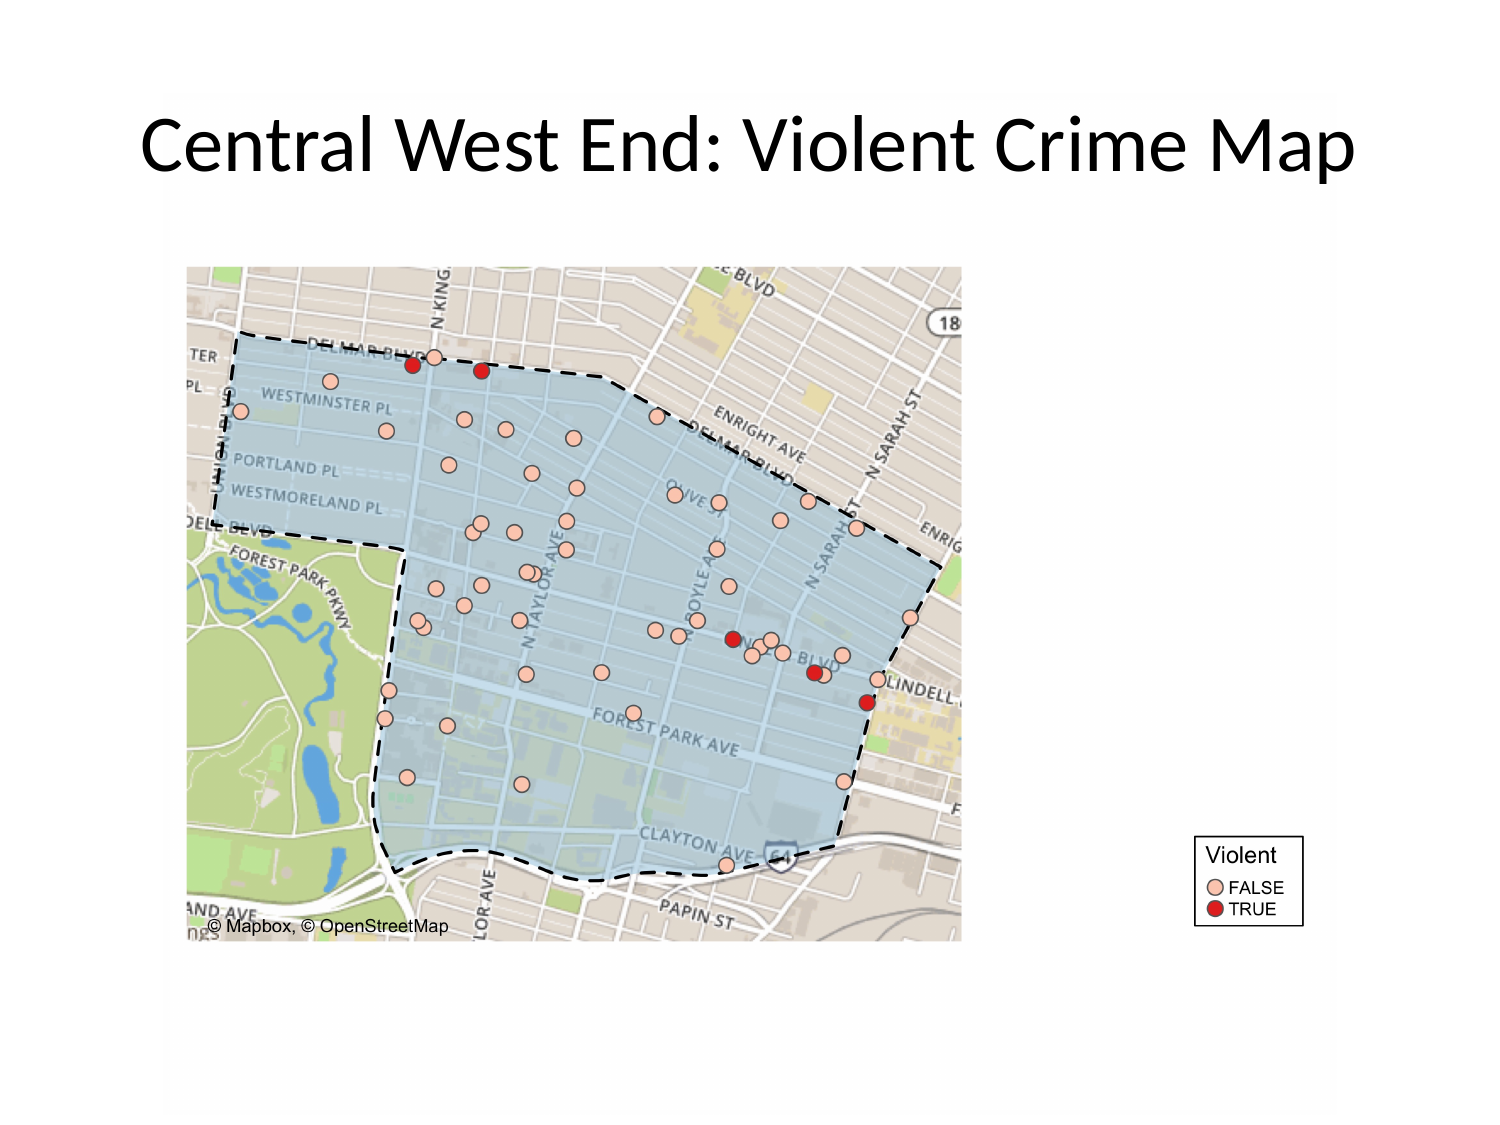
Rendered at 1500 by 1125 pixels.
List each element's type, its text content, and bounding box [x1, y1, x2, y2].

picture [163, 93, 1337, 1115]
title Central West End: Violent Crime Map [75, 45, 1425, 233]
